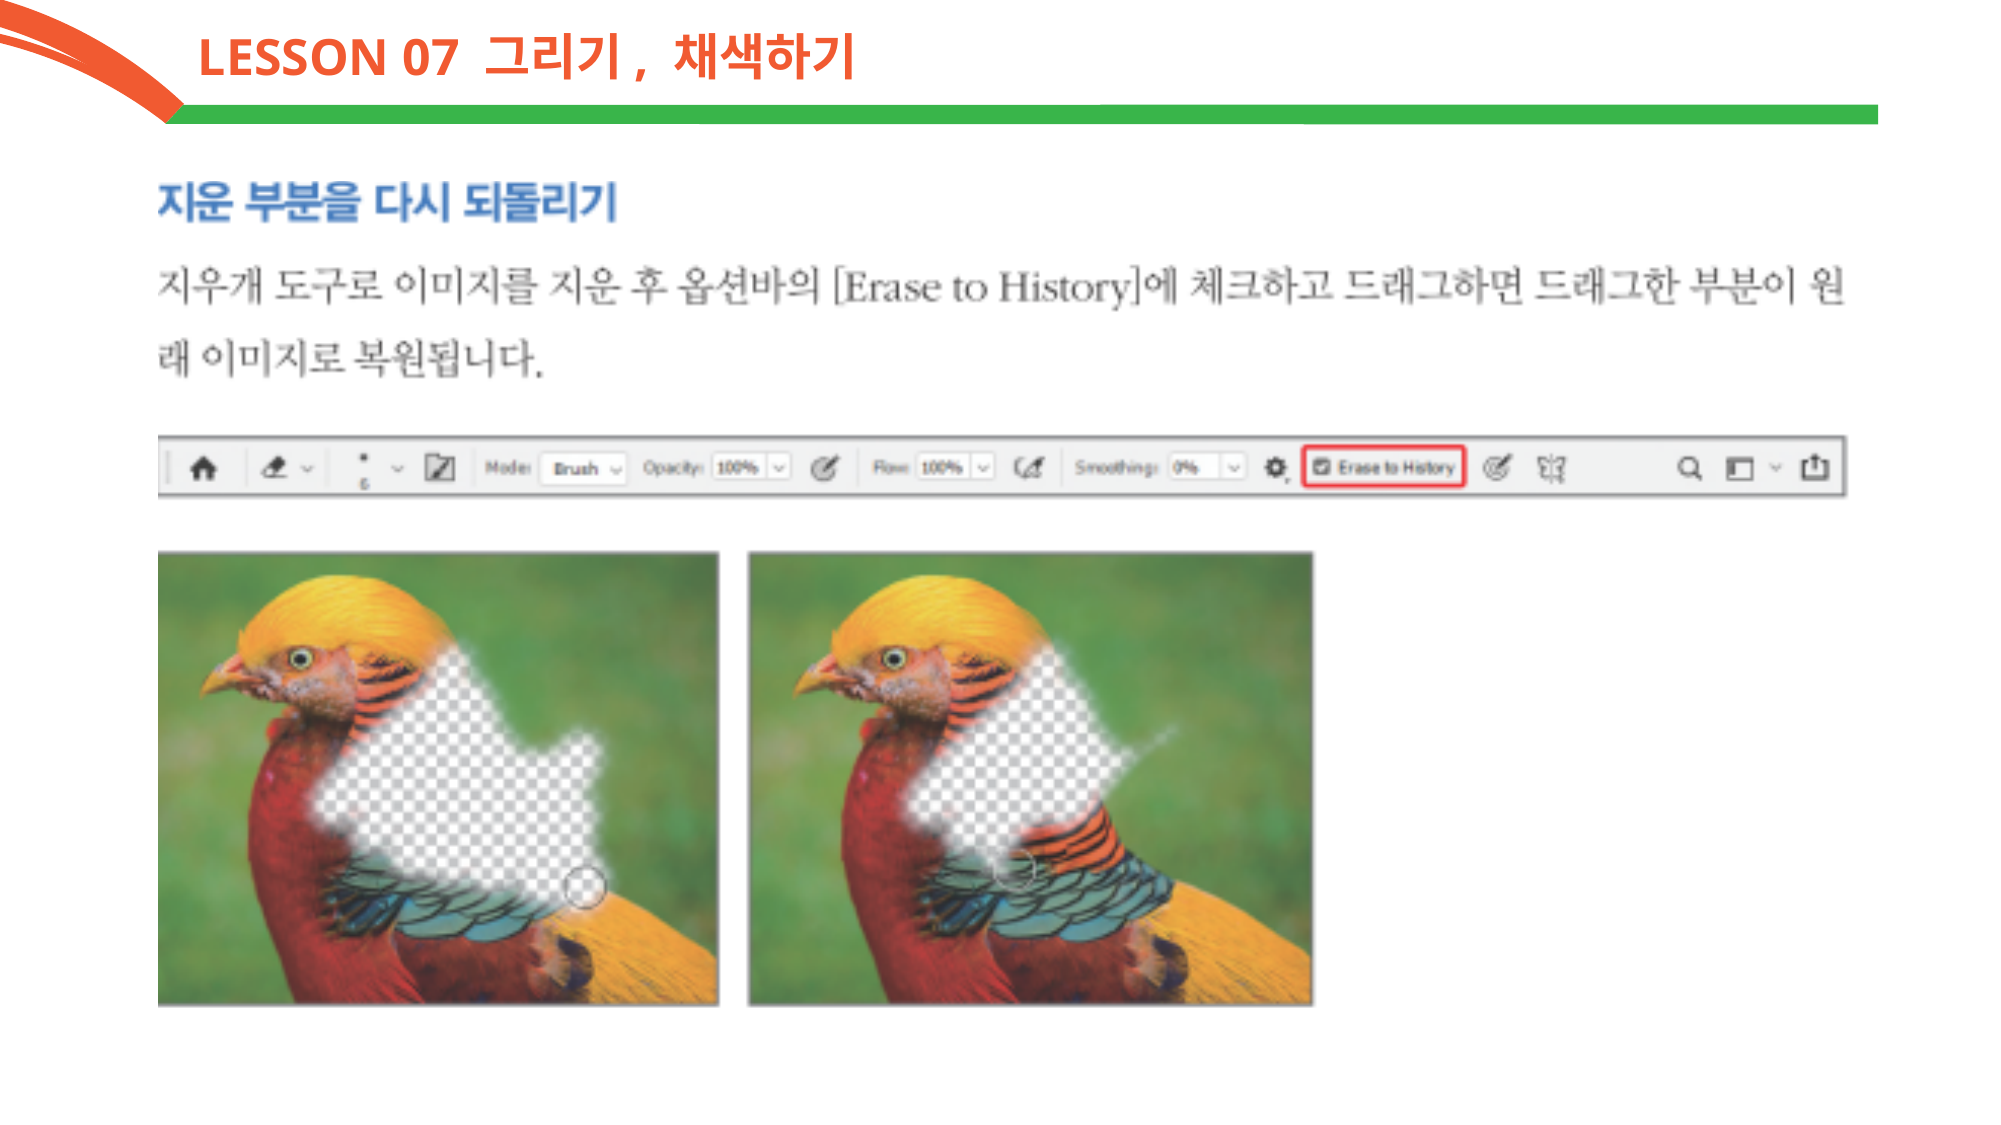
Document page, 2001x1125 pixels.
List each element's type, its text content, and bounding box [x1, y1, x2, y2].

title LESSON 07 그리기, 채색하기 [183, 24, 1836, 95]
picture [158, 181, 1861, 1011]
